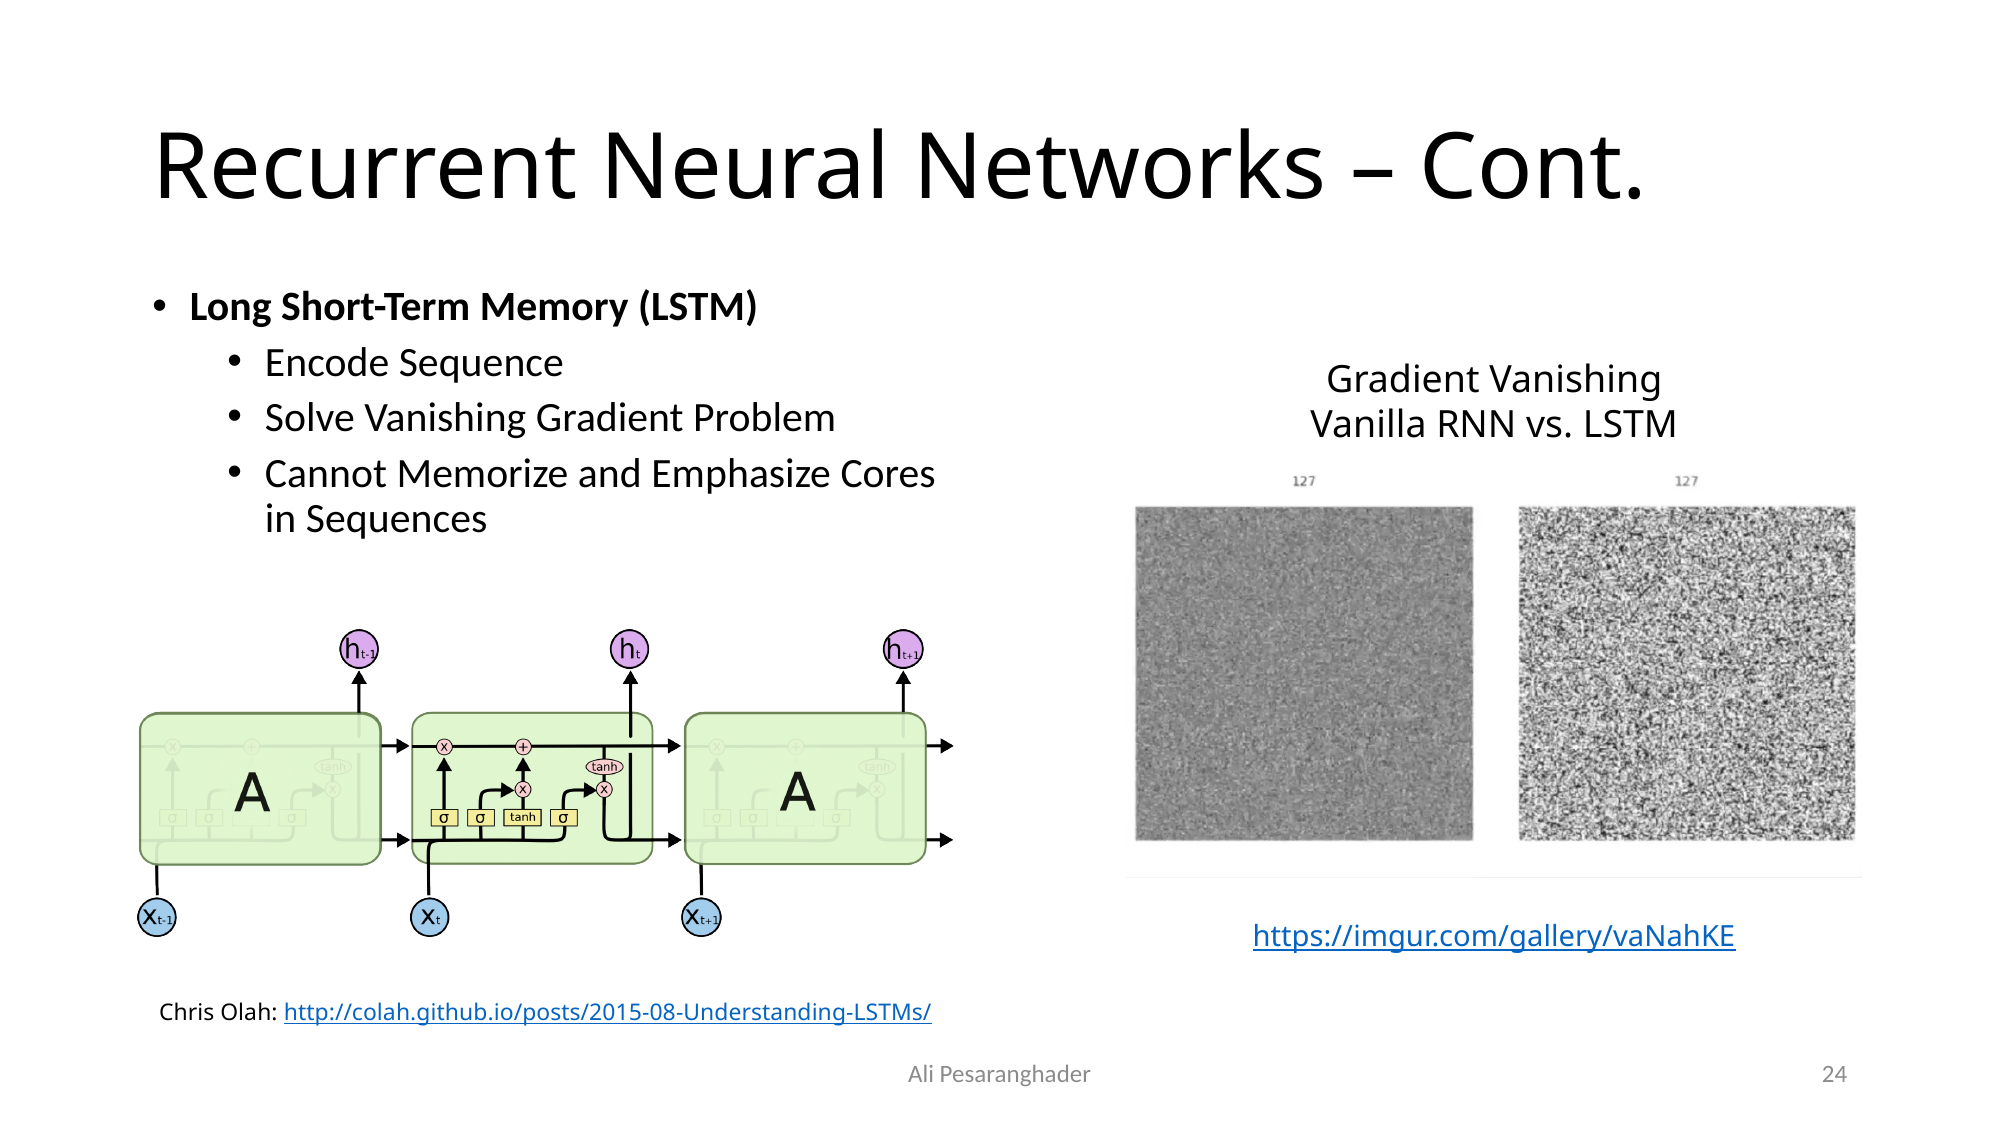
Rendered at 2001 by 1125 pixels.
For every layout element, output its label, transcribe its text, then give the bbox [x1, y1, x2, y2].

text_box https://imgur.com/gallery/vaNahKE [1237, 910, 1751, 965]
footer Ali Pesaranghader [662, 1042, 1338, 1103]
slide_number 24 [1412, 1042, 1863, 1103]
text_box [1125, 464, 1863, 879]
text_box Chris Olah: http://colah.github.io/posts/2015-08-Understanding-LSTMs/ [144, 990, 948, 1037]
picture [137, 629, 955, 937]
text_box Gradient Vanishing Vanilla RNN vs. LSTM [1295, 347, 1693, 453]
title Recurrent Neural Networks – Cont. [137, 59, 1863, 278]
text_box Long Short-Term Memory (LSTM) Encode Sequence Solve Vanishing Gradient Problem Cannot Memorize and Emphasize Cores in Sequences [137, 277, 954, 629]
